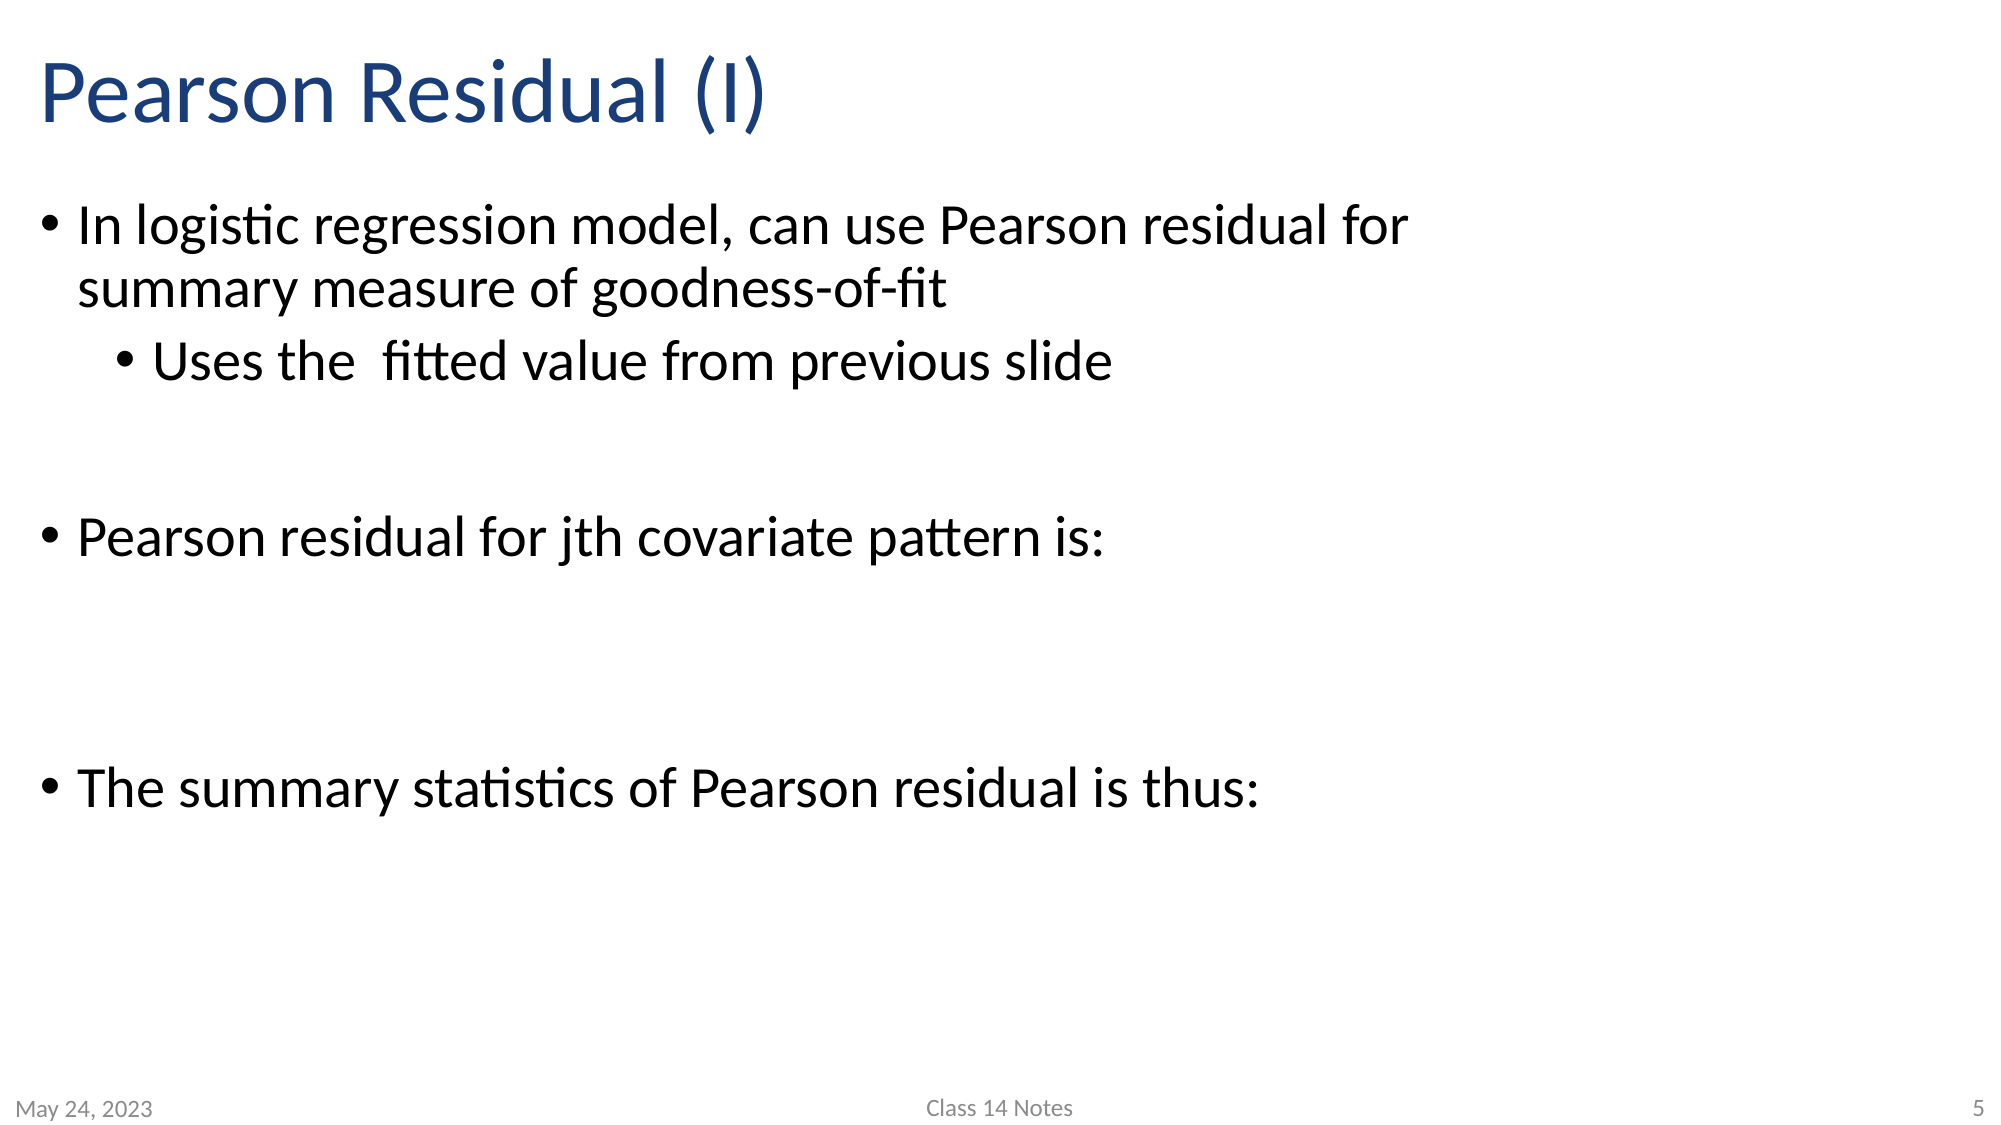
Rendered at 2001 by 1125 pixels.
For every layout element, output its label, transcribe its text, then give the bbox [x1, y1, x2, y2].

footer Class 14 Notes [662, 1087, 1338, 1125]
title Pearson Residual (I) [24, 24, 1975, 163]
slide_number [0, 1089, 450, 1125]
slide_number 5 [1550, 1087, 2000, 1125]
